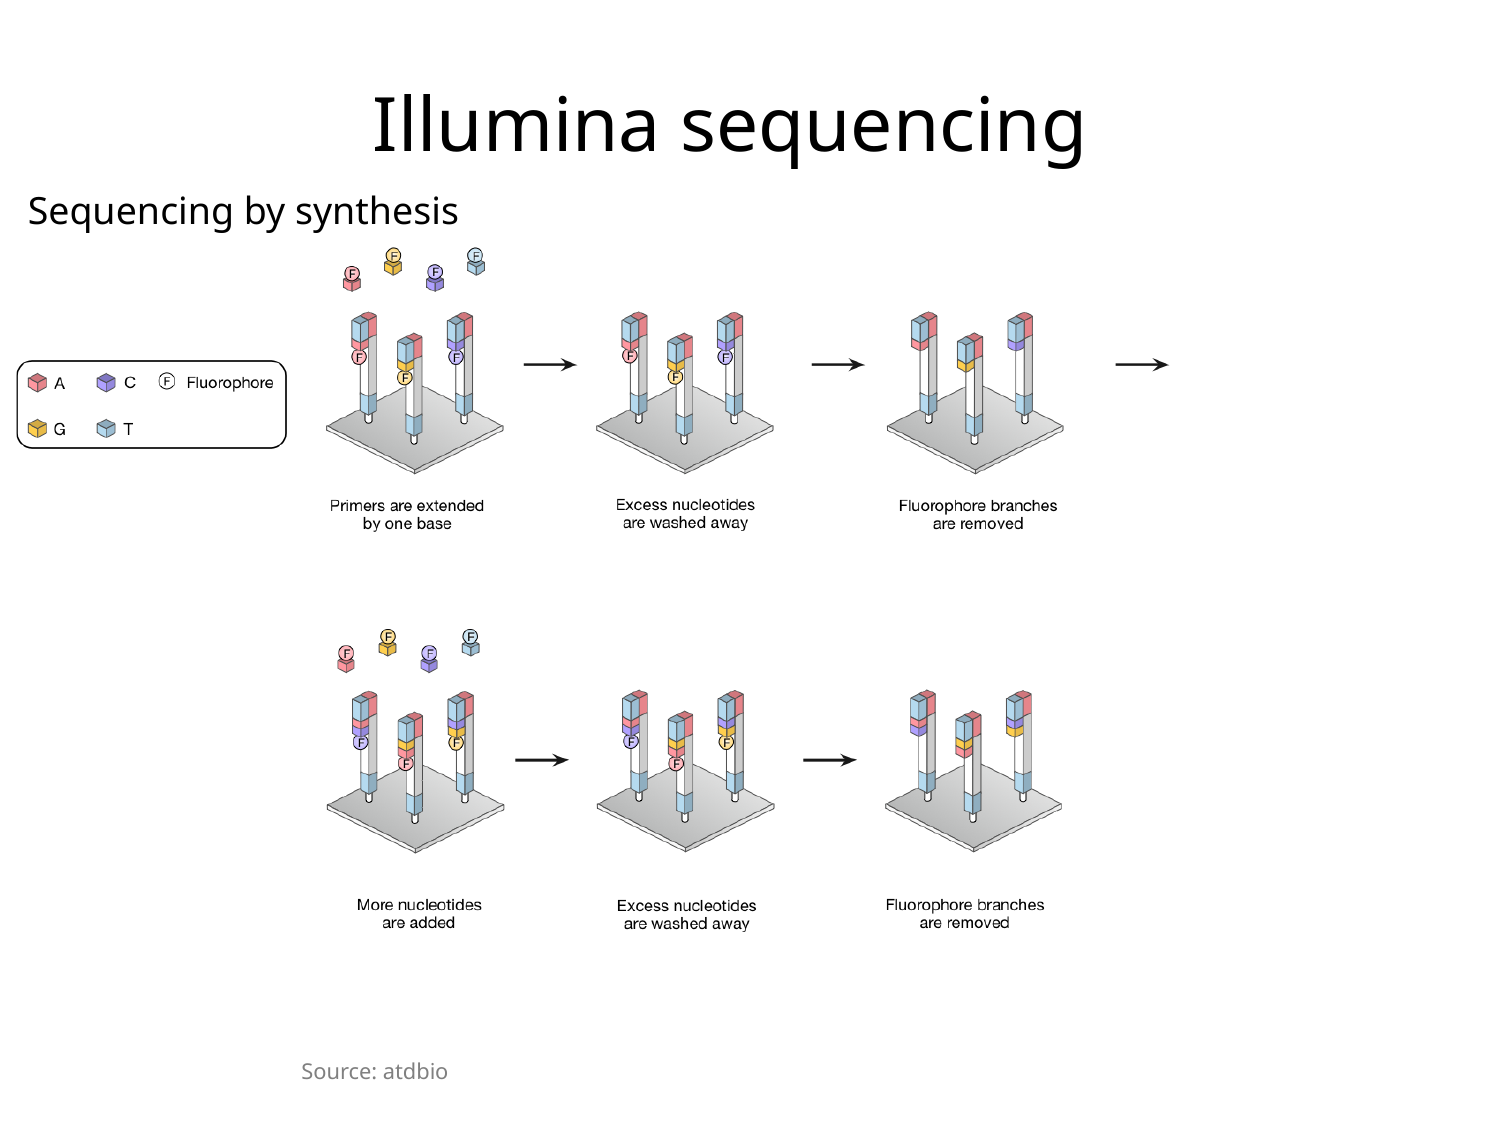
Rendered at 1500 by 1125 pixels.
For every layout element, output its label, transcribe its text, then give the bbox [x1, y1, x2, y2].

text_box Illumina sequencing [0, 68, 1461, 174]
picture [286, 609, 1174, 951]
text_box Sequencing by synthesis [13, 179, 475, 240]
picture [0, 245, 1174, 593]
text_box Source: atdbio [286, 1050, 464, 1092]
